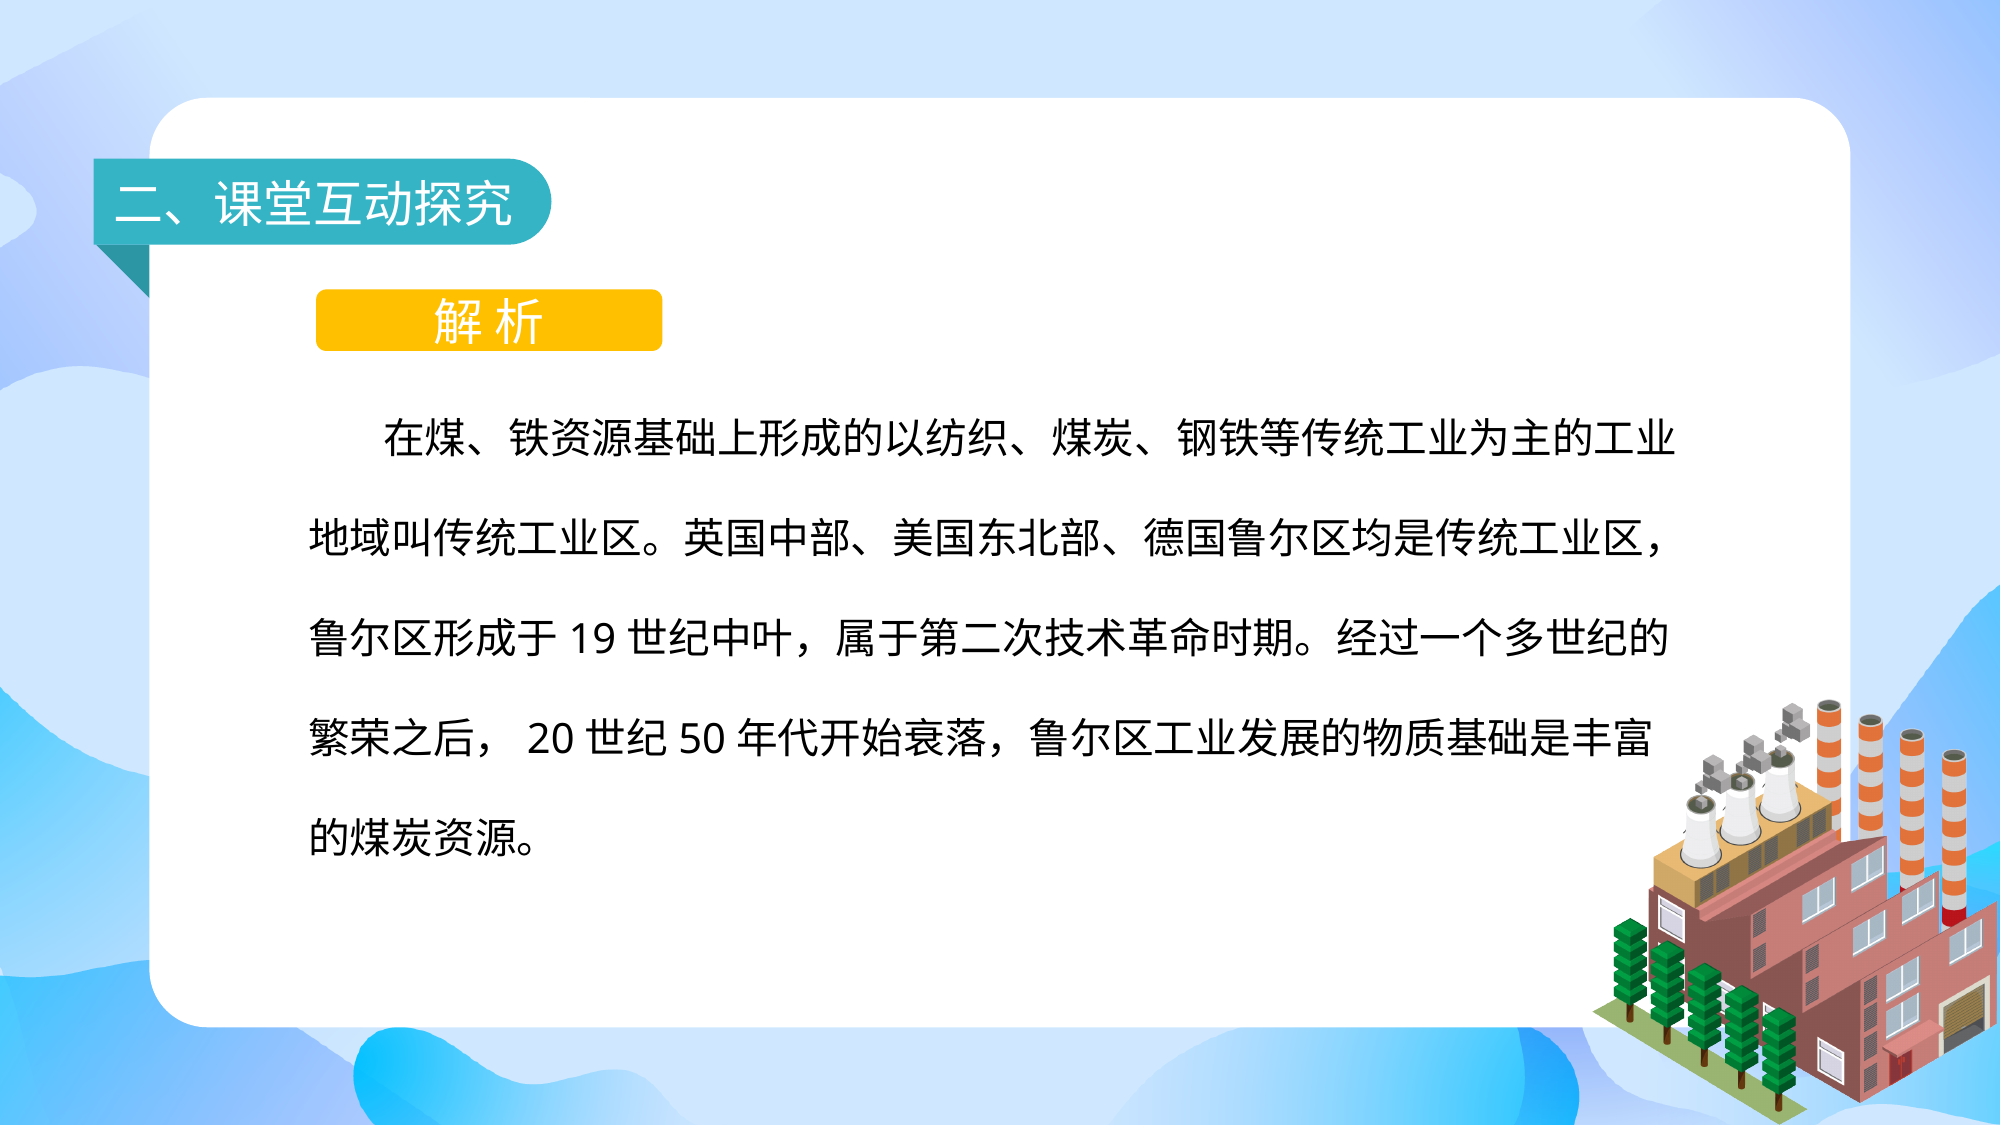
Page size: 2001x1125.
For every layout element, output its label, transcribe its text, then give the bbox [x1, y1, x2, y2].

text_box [293, 289, 1712, 859]
picture [0, 0, 2001, 1125]
text_box 二、课堂互动探究 [98, 164, 529, 240]
